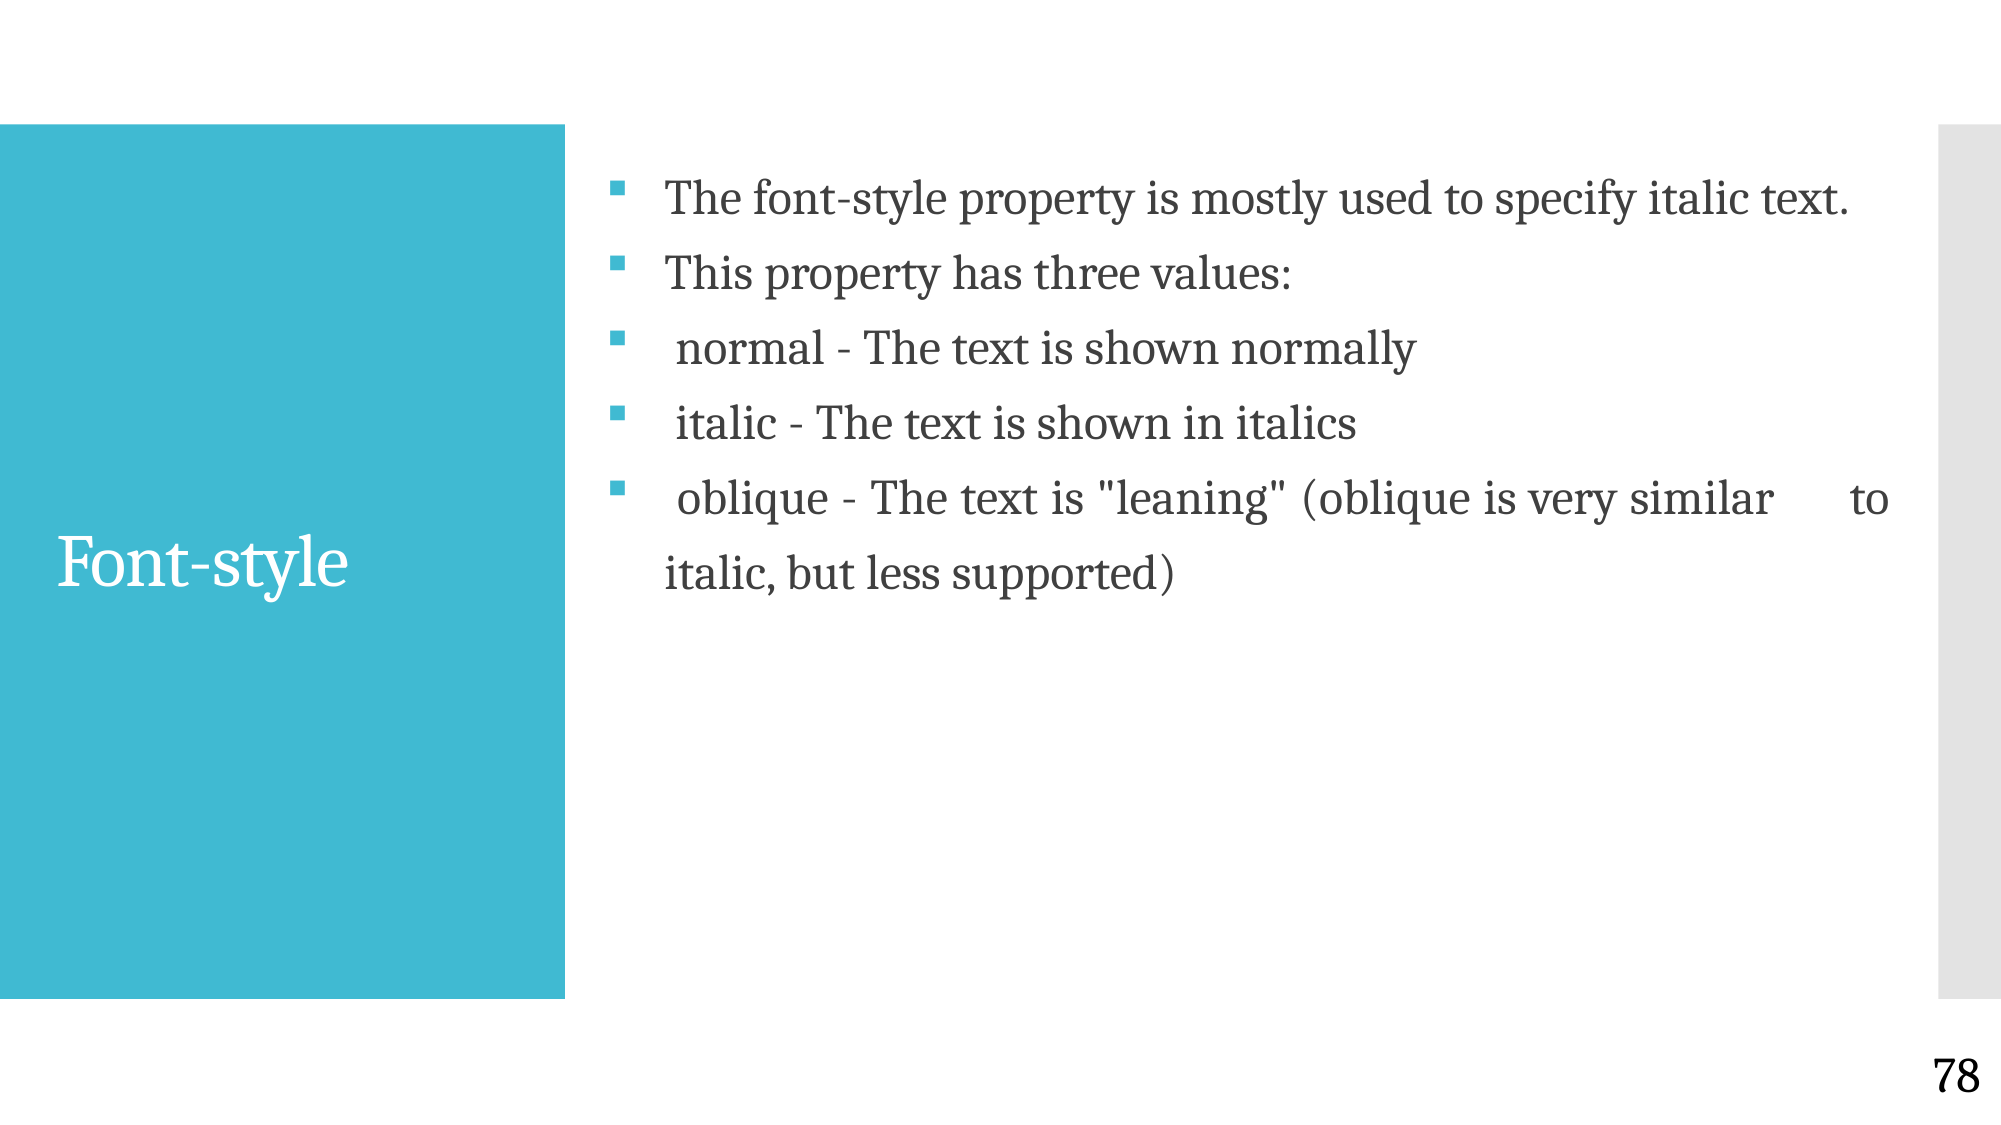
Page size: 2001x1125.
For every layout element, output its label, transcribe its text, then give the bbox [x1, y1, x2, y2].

slide_number 78 [1744, 1042, 1996, 1103]
list The font-style property is mostly used to specify italic text. This property has three values: normal - The text is shown normally italic - The text is shown in italics oblique - The text is "leaning" (oblique is very similar to italic, but less supported) [591, 141, 1906, 982]
title Font-style [41, 184, 525, 940]
